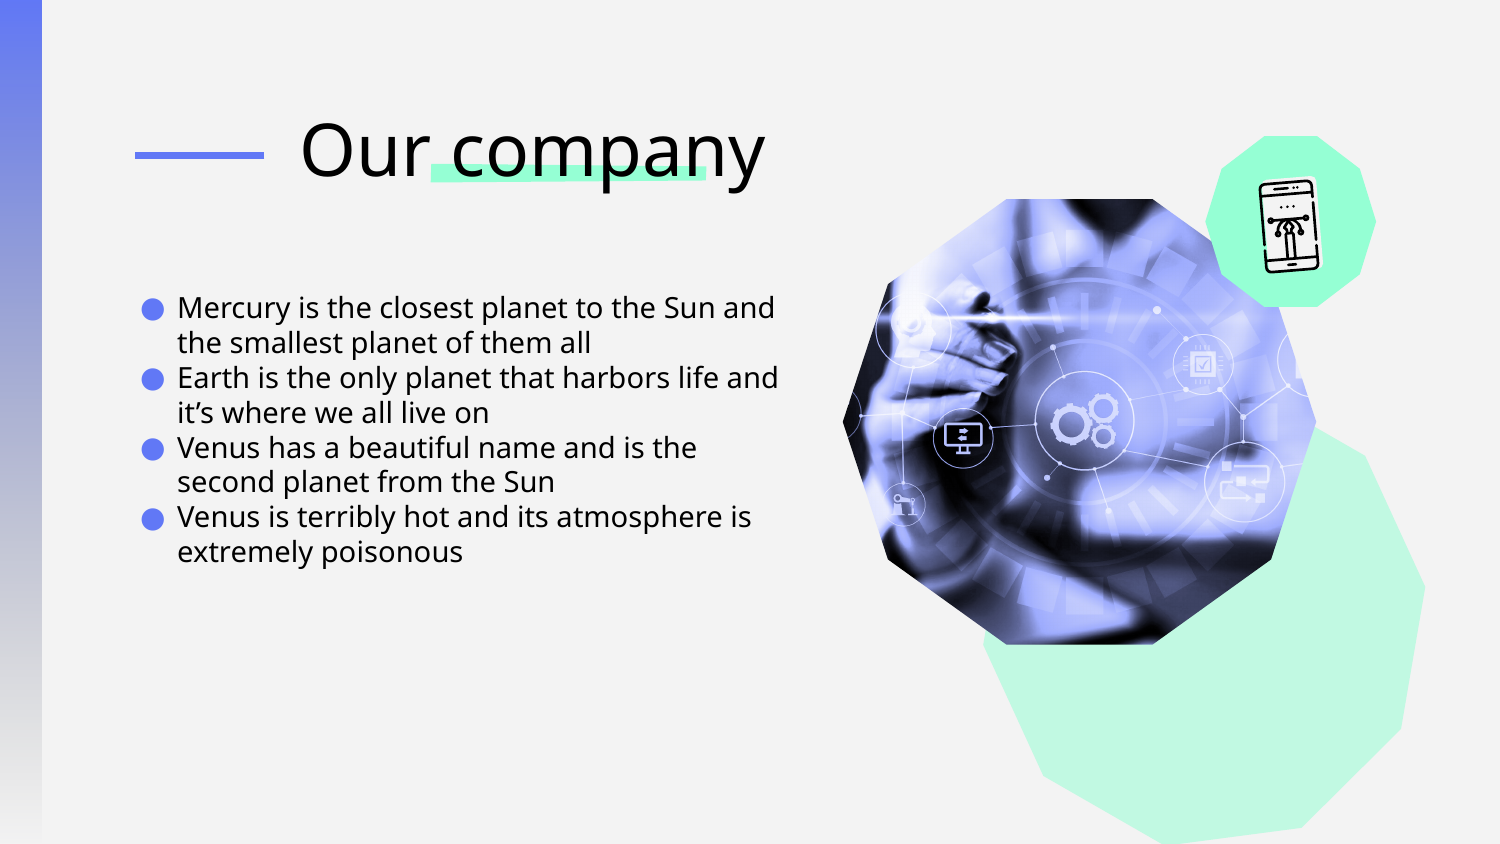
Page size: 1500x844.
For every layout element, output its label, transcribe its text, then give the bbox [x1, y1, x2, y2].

text_box [1212, 136, 1377, 304]
title Our company [284, 88, 1383, 183]
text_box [1261, 177, 1320, 273]
list Mercury is the closest planet to the Sun and the smallest planet of them all Earth is the only planet that harbors life and it’s where we all live on Venus has a beautiful name and is the second planet from the Sun Venus is terribly hot and its atmosphere is extremely poisonous [116, 274, 815, 607]
picture [842, 198, 1317, 645]
